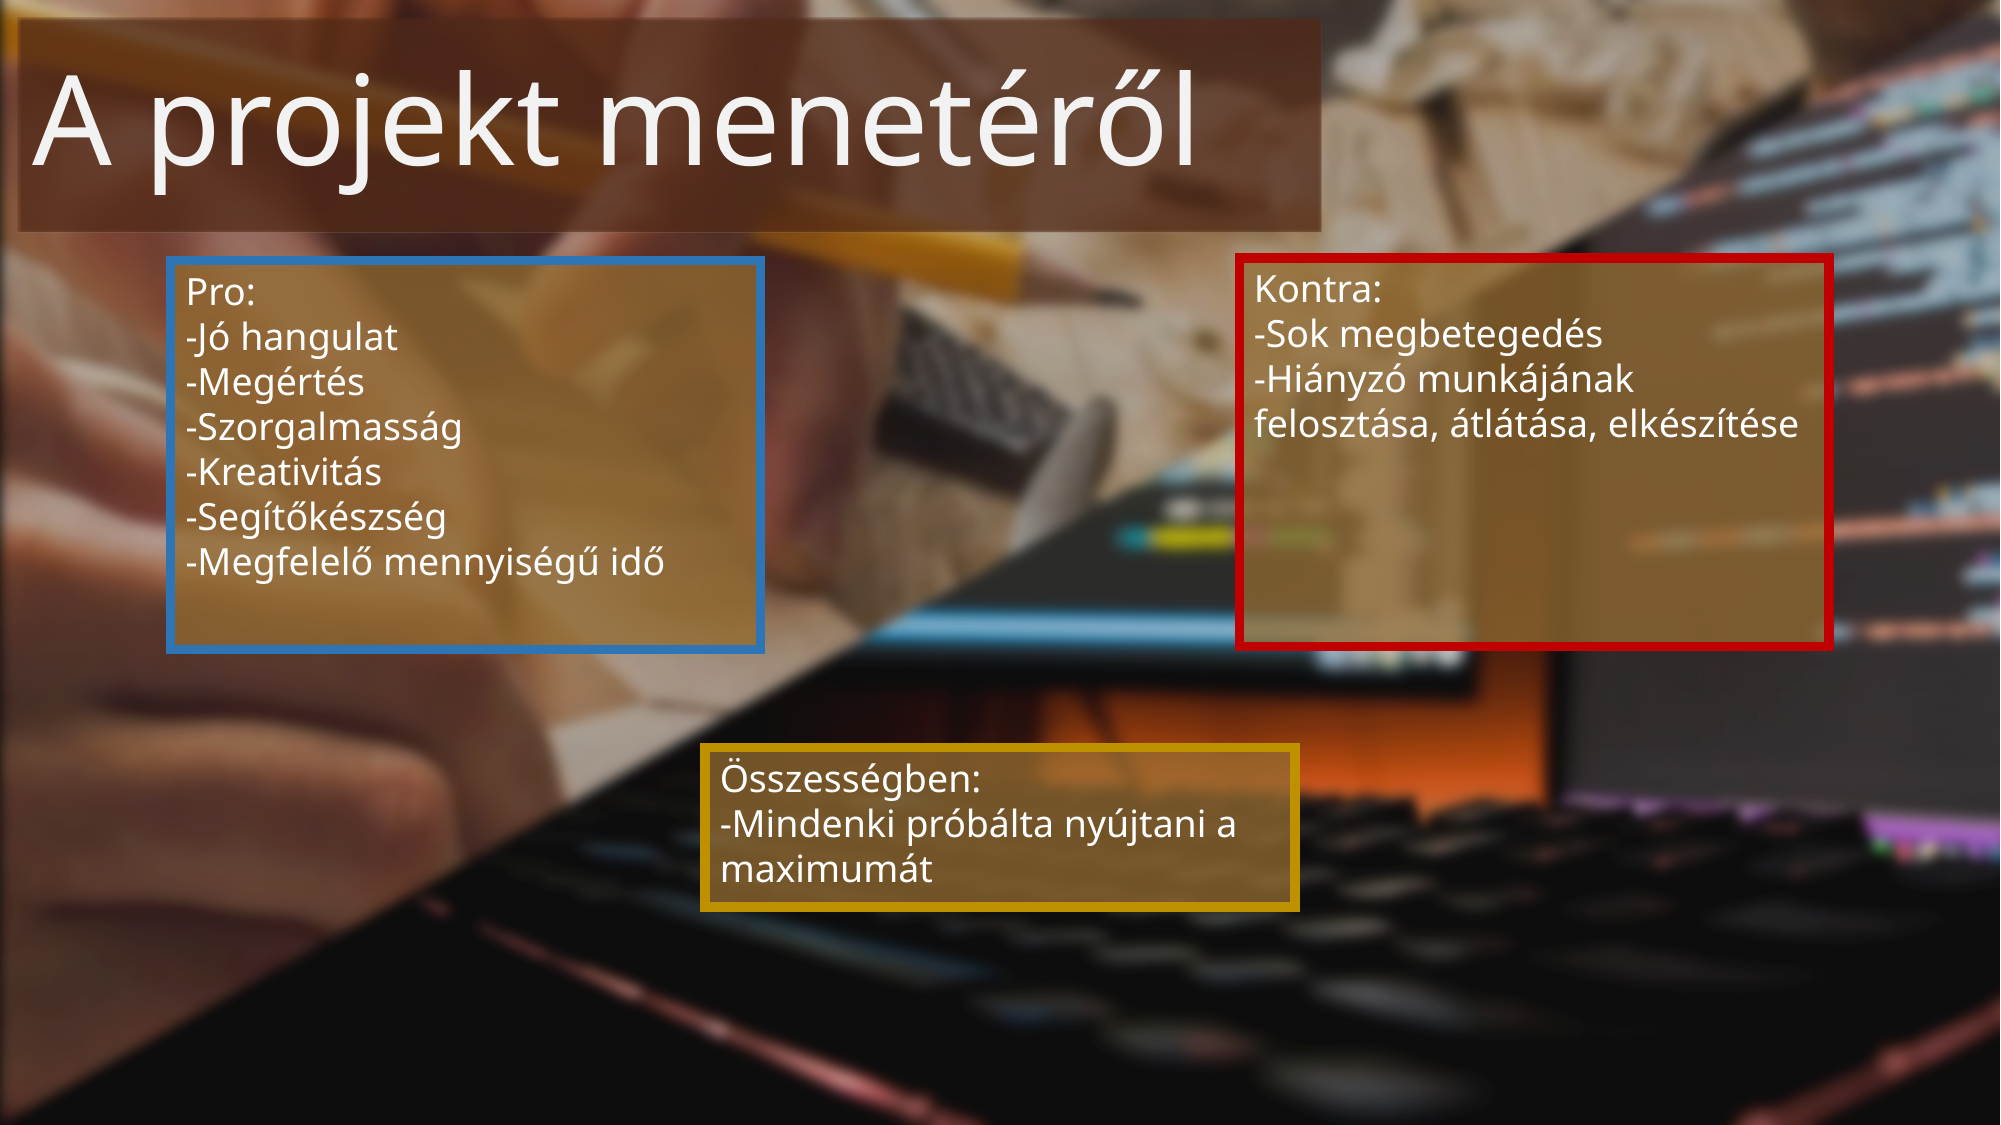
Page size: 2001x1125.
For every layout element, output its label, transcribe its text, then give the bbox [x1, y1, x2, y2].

text_box Pro: -Jó hangulat -Megértés -Szorgalmasság -Kreativitás -Segítőkészség -Megfelelő mennyiségű idő [170, 260, 762, 650]
text_box Kontra: -Sok megbetegedés -Hiányzó munkájának felosztása, átlátása, elkészítése [1238, 257, 1830, 648]
text_box A projekt menetéről [22, 22, 1320, 231]
picture [0, 0, 2000, 1125]
text_box Összességben: -Mindenki próbálta nyújtani a maximumát [704, 746, 1296, 908]
